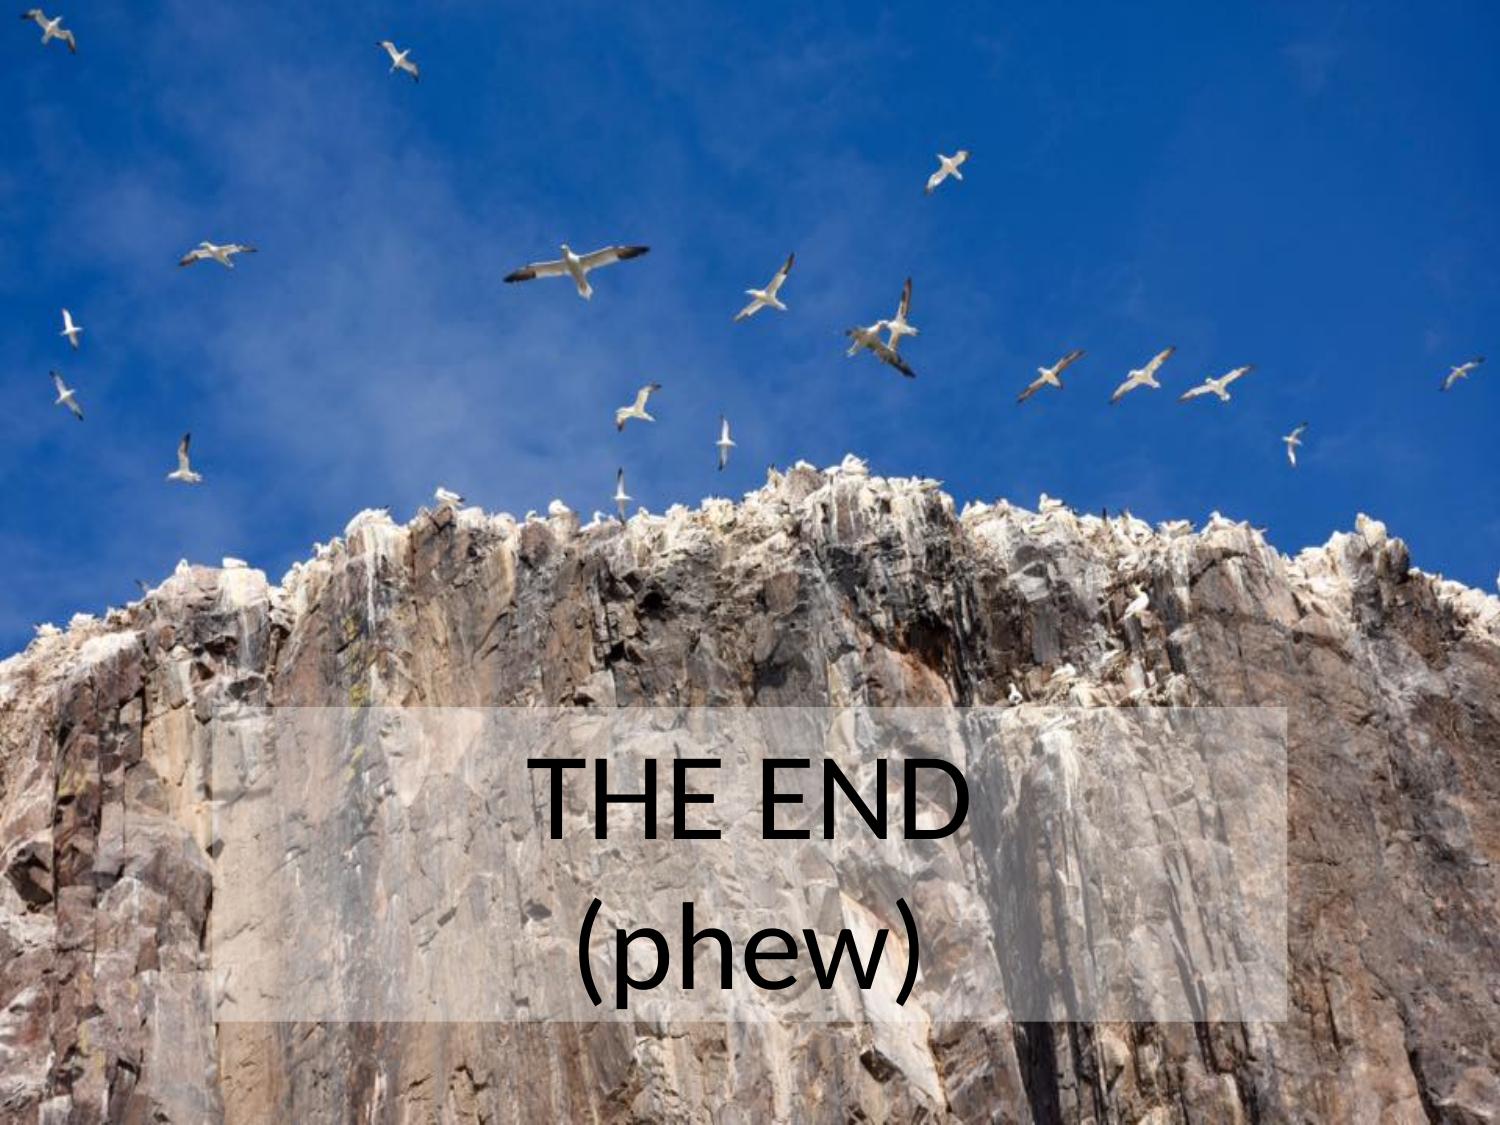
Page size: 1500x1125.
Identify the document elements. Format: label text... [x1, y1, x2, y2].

text_box THE END (phew) [212, 706, 1288, 1022]
picture [0, 0, 1500, 1125]
